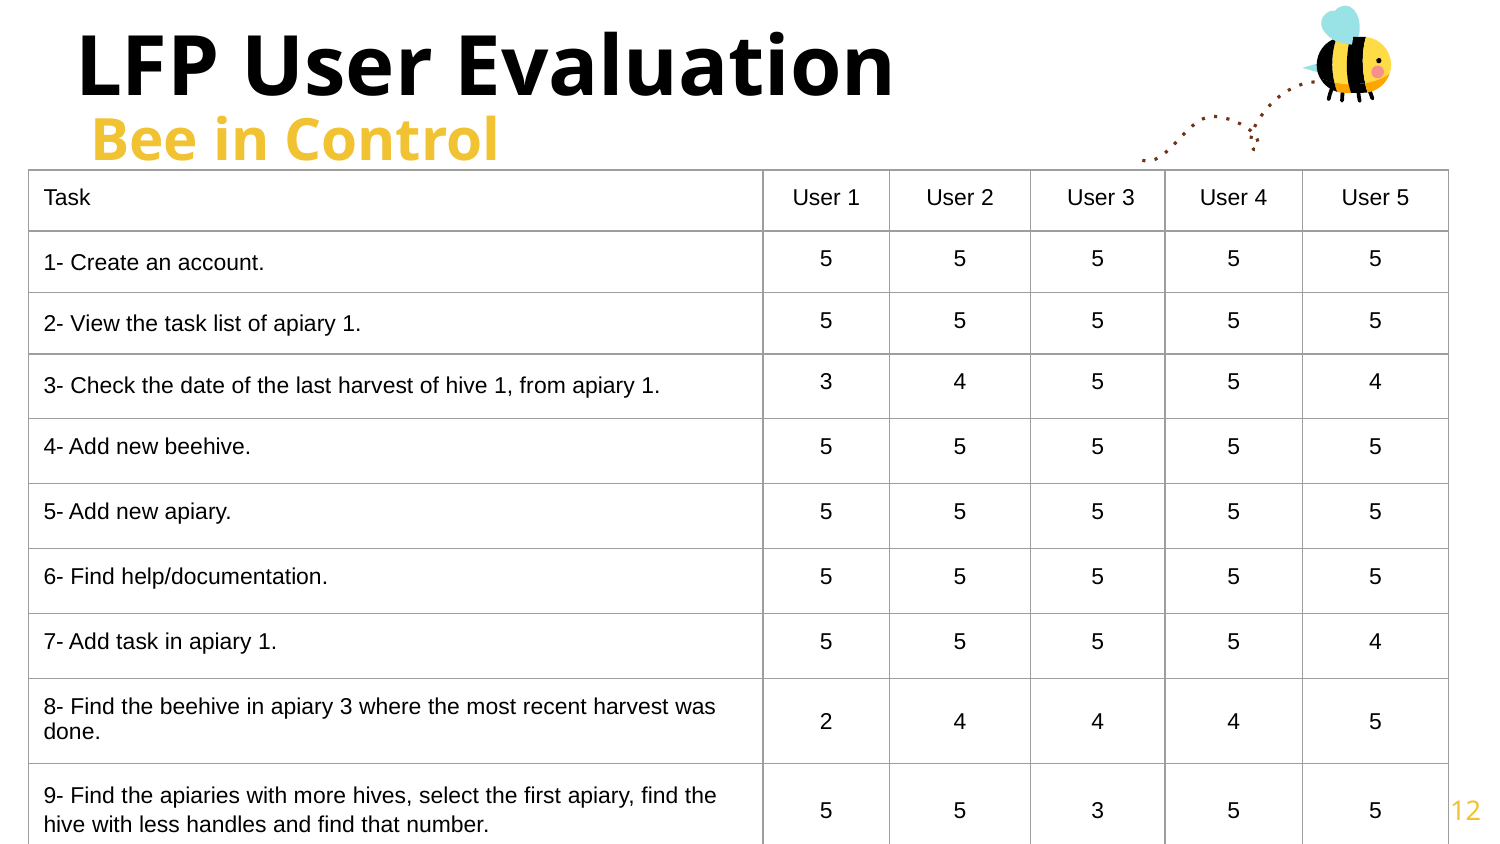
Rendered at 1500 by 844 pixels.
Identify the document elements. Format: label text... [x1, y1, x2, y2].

table_header User 4 [1166, 171, 1302, 230]
table_cell 5 [1031, 232, 1164, 292]
table_cell 5- Add new apiary. [29, 484, 762, 548]
table_cell 2- View the task list of apiary 1. [29, 293, 762, 353]
table_cell 5 [1166, 293, 1302, 353]
table_cell 2 [764, 679, 889, 763]
table_cell 4 [890, 355, 1030, 418]
text_box Bee in Control [74, 86, 738, 169]
table_cell 5 [1303, 549, 1448, 613]
table_cell 5 [764, 232, 889, 292]
table_cell 5 [764, 293, 889, 353]
table_cell 5 [1166, 355, 1302, 418]
table_cell 5 [764, 484, 889, 548]
table_cell 4- Add new beehive. [29, 419, 762, 483]
table_cell 5 [1166, 614, 1302, 678]
table_cell 5 [890, 614, 1030, 678]
table_cell 3 [1031, 764, 1164, 844]
table_cell 5 [1031, 484, 1164, 548]
table_cell 5 [890, 419, 1030, 483]
table_cell 5 [1166, 764, 1302, 844]
table_cell 5 [890, 293, 1030, 353]
table_cell 5 [1303, 293, 1448, 353]
table_cell 5 [1031, 293, 1164, 353]
table_cell 3- Check the date of the last harvest of hive 1, from apiary 1. [29, 355, 762, 418]
table_cell 4 [1303, 355, 1448, 418]
table_cell 5 [1166, 484, 1302, 548]
table_cell 1- Create an account. [29, 232, 762, 292]
title LFP User Evaluation [75, 0, 1109, 112]
table_cell 5 [764, 764, 889, 844]
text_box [1302, 5, 1392, 103]
slide_number ‹#› [1449, 779, 1482, 844]
table_cell 7- Add task in apiary 1. [29, 614, 762, 678]
table_cell 5 [1166, 549, 1302, 613]
table_cell 9- Find the apiaries with more hives, select the first apiary, find the hive with less handles and find that number. [29, 764, 762, 844]
table_header User 2 [890, 171, 1030, 230]
table_cell 4 [890, 679, 1030, 763]
table_cell 5 [764, 614, 889, 678]
table_header User 1 [764, 171, 889, 230]
table_cell 5 [764, 419, 889, 483]
table_cell 5 [1031, 614, 1164, 678]
table_header Task [29, 171, 762, 230]
table_cell 4 [1166, 679, 1302, 763]
table_cell 5 [1031, 355, 1164, 418]
table_cell 5 [890, 549, 1030, 613]
table_cell 5 [1166, 419, 1302, 483]
table_cell 5 [1166, 232, 1302, 292]
table_cell 5 [890, 764, 1030, 844]
table_cell 4 [1303, 614, 1448, 678]
table_cell 5 [1303, 232, 1448, 292]
text_box [1142, 86, 1297, 162]
table_cell 5 [1031, 419, 1164, 483]
table_cell 6- Find help/documentation. [29, 549, 762, 613]
table_header User 5 [1303, 171, 1448, 230]
table_cell 4 [1031, 679, 1164, 763]
table_cell 5 [764, 549, 889, 613]
table_cell 5 [890, 232, 1030, 292]
table_cell 5 [890, 484, 1030, 548]
table_cell 5 [1303, 484, 1448, 548]
table_header User 3 [1031, 171, 1164, 230]
table_cell 5 [1303, 419, 1448, 483]
table_cell 5 [1303, 764, 1448, 844]
table_cell 8- Find the beehive in apiary 3 where the most recent harvest was done. [29, 679, 762, 763]
table_cell 3 [764, 355, 889, 418]
table_cell 5 [1303, 679, 1448, 763]
table_cell 5 [1031, 549, 1164, 613]
